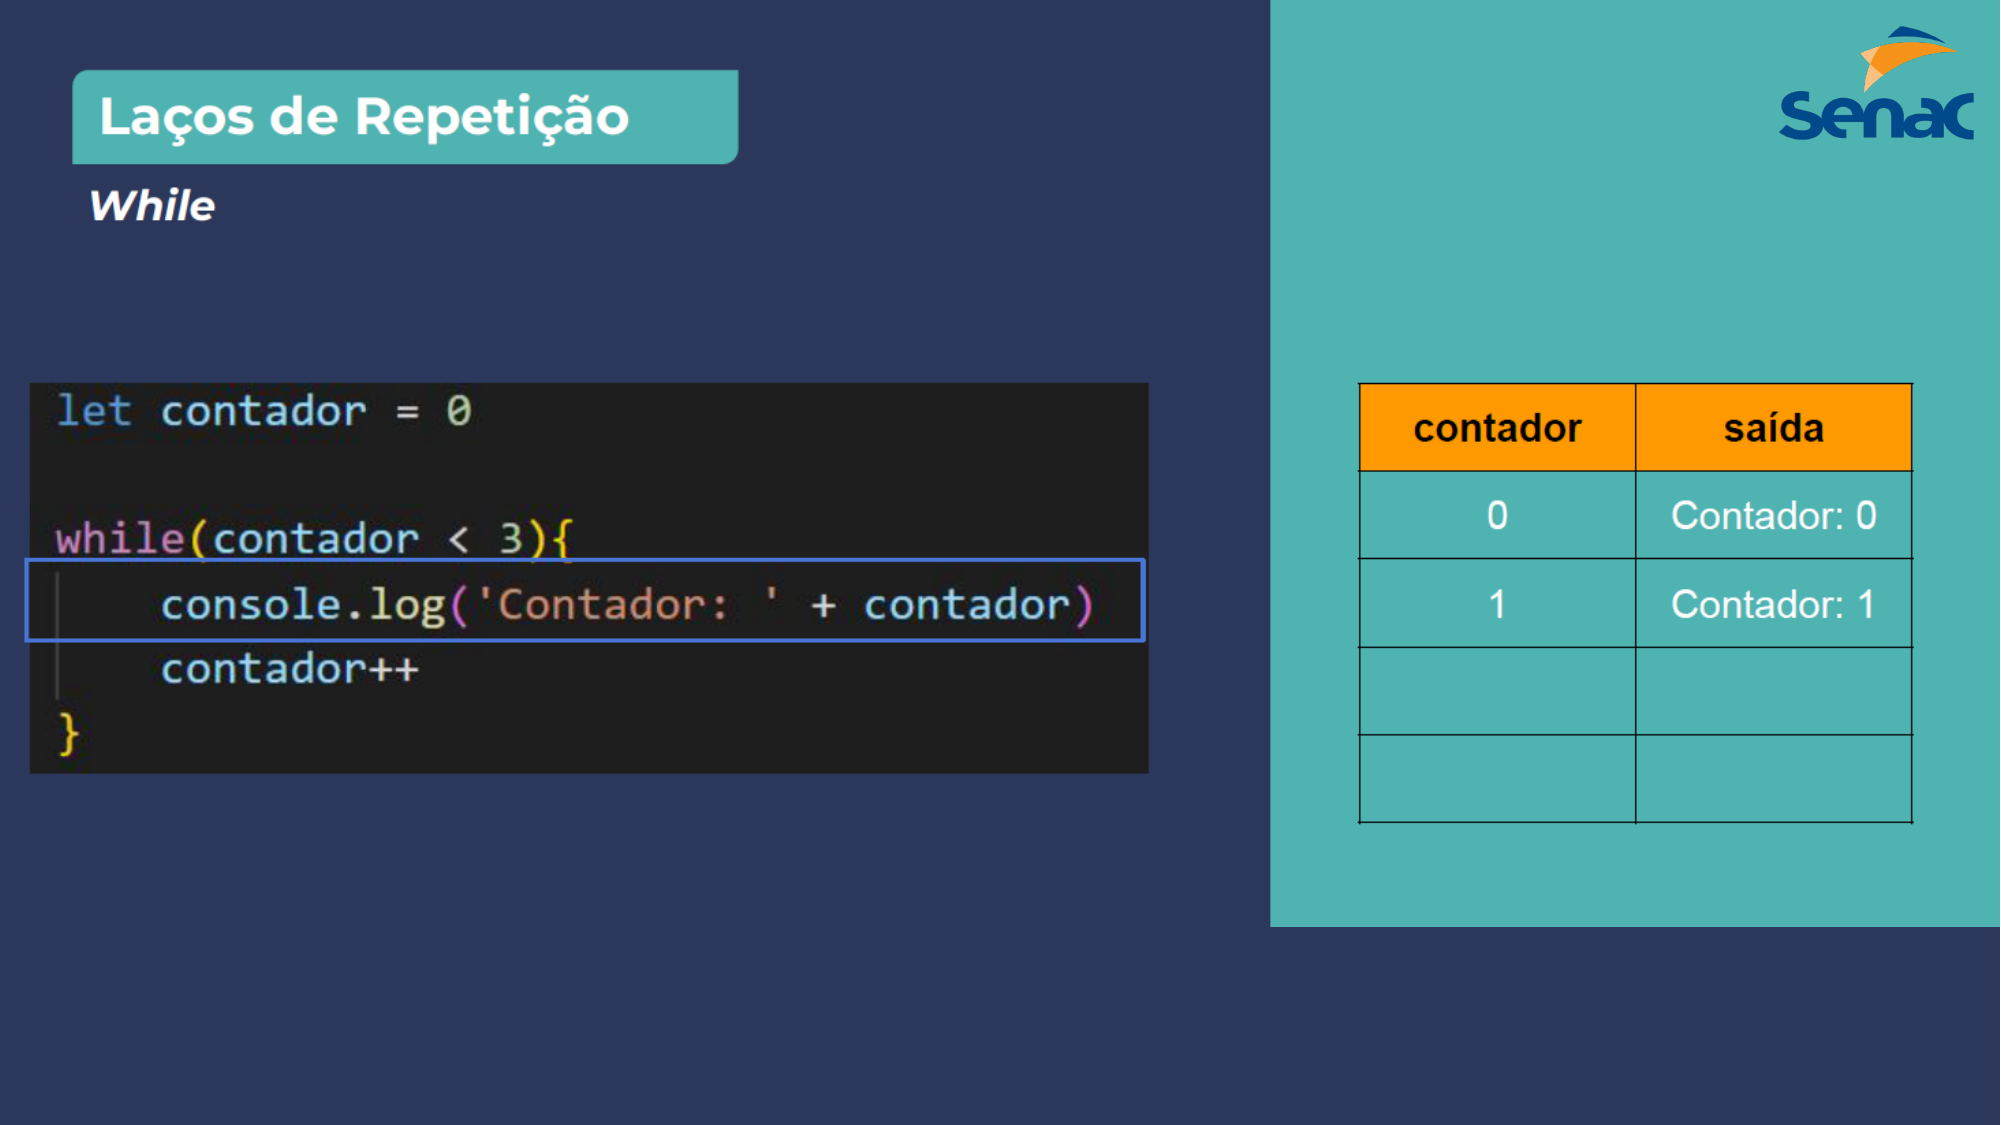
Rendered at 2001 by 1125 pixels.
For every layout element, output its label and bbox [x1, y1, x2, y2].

picture [0, 0, 2000, 928]
